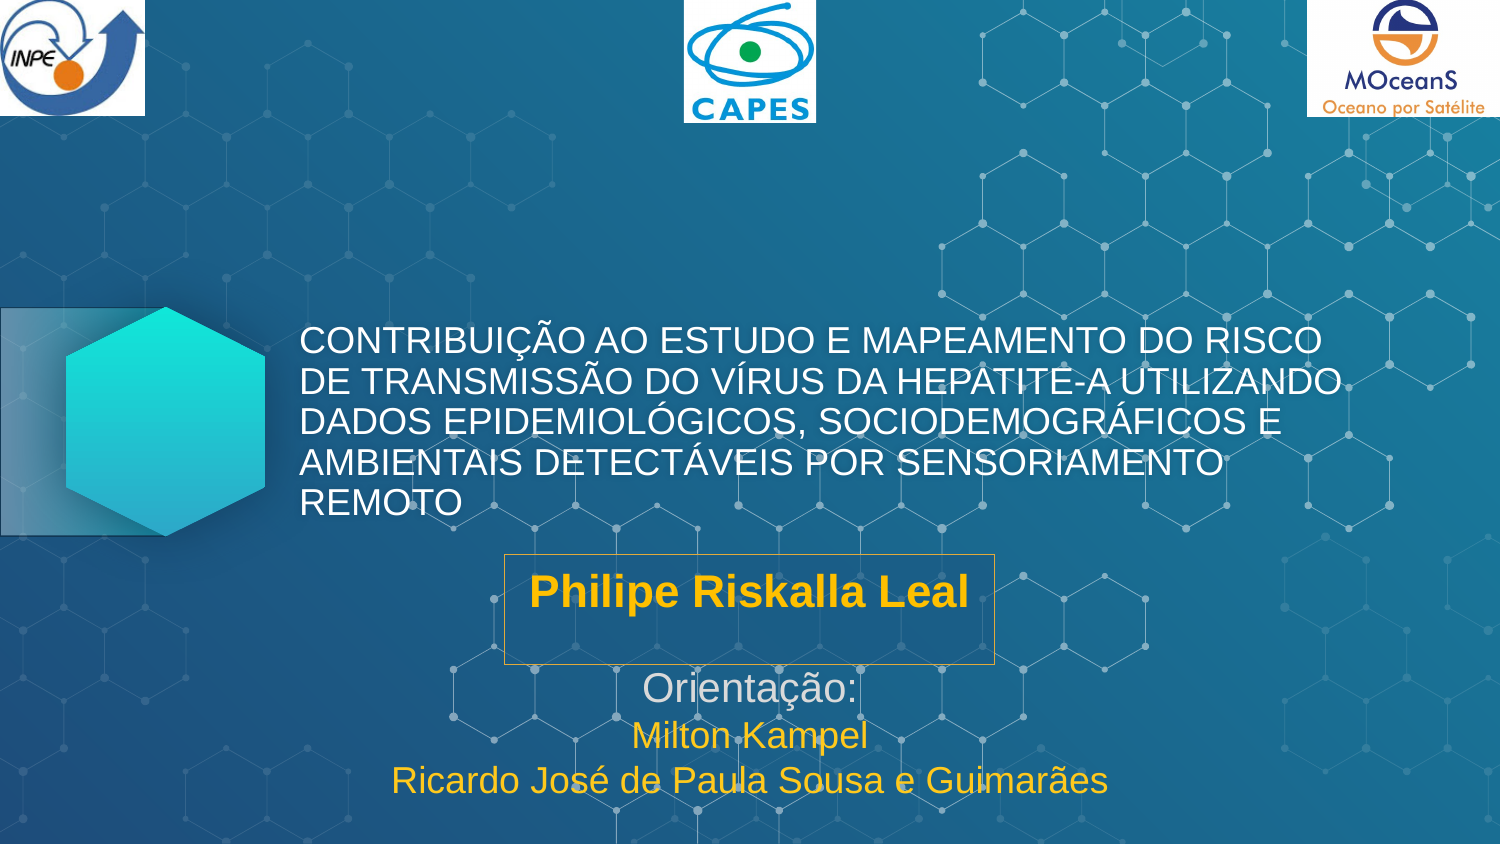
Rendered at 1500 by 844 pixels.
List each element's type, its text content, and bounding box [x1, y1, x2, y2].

picture [1306, 0, 1500, 117]
picture [0, 0, 146, 116]
title CONTRIBUIÇÃO AO ESTUDO E MAPEAMENTO DO RISCO DE TRANSMISSÃO DO VÍRUS DA HEPATITE-A UTILIZANDO DADOS EPIDEMIOLÓGICOS, SOCIODEMOGRÁFICOS E AMBIENTAIS DETECTÁVEIS POR SENSORIAMENTO REMOTO [299, 304, 1355, 541]
text_box Philipe Riskalla Leal [504, 554, 995, 653]
picture [683, 0, 817, 123]
text_box Orientação: Milton Kampel Ricardo José de Paula Sousa e Guimarães [301, 653, 1199, 808]
